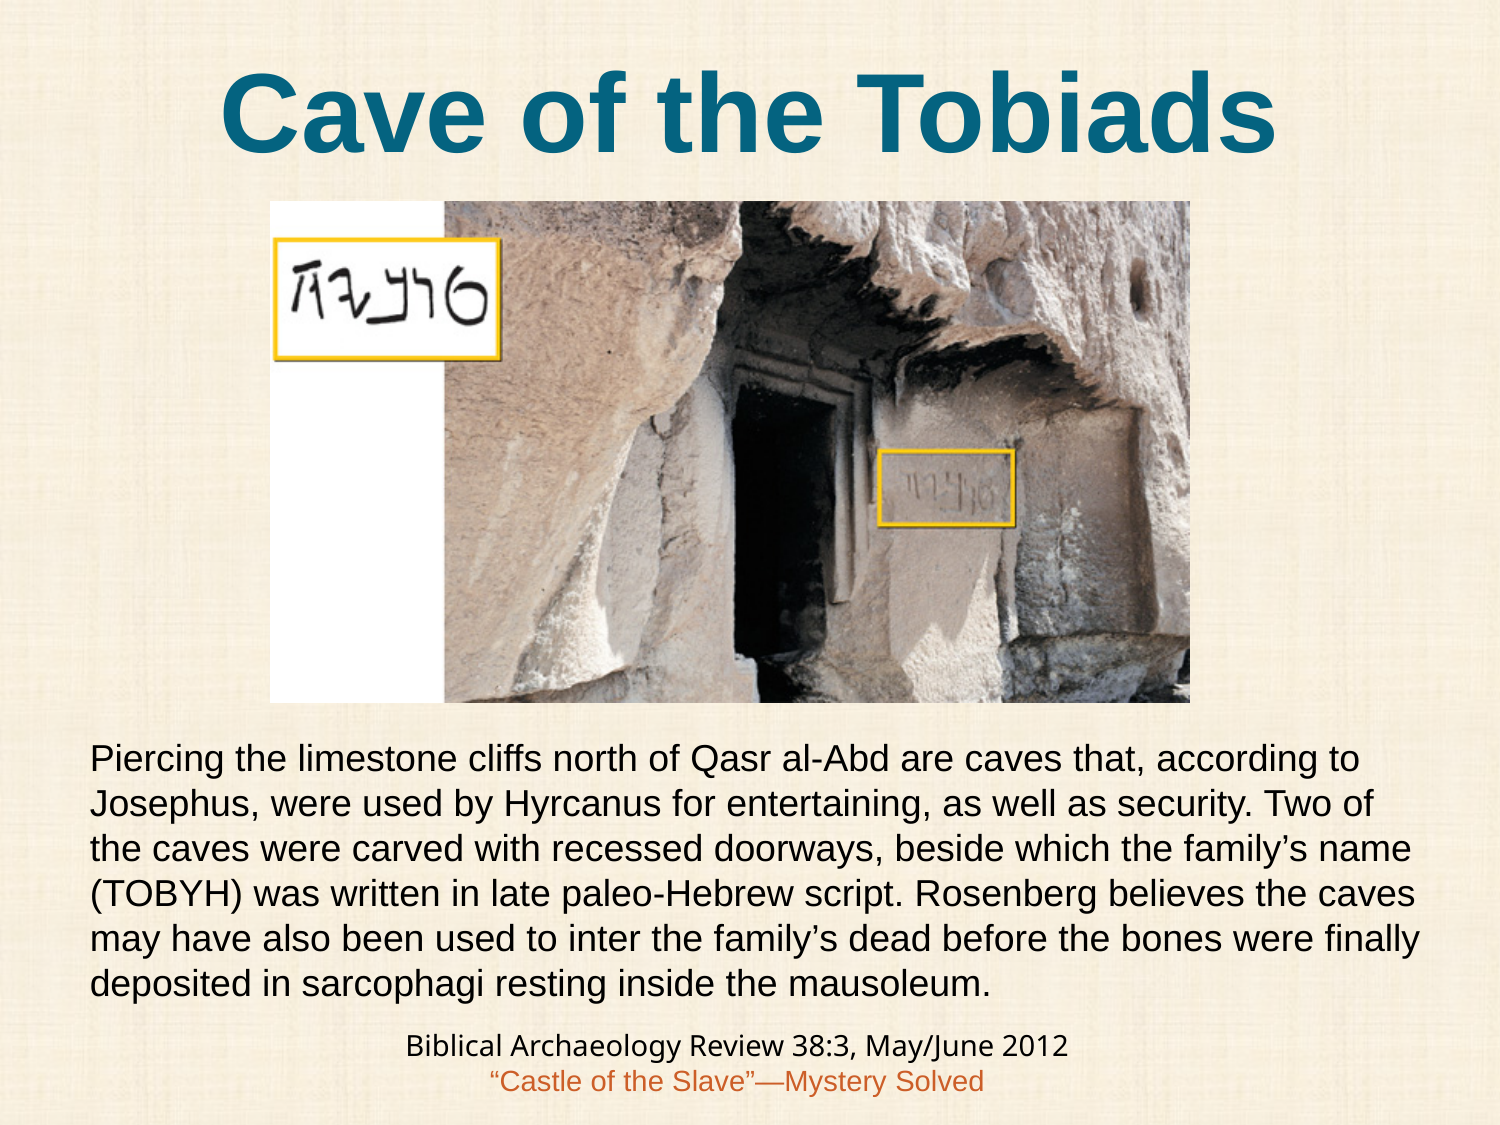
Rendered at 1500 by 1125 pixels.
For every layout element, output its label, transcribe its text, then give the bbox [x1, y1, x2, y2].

picture [0, 0, 1500, 1125]
text_box Piercing the limestone cliffs north of Qasr al-Abd are caves that, according to Josephus, were used by Hyrcanus for entertaining, as well as security. Two of the caves were carved with recessed doorways, beside which the family’s name (TOBYH) was written in late paleo-Hebrew script. Rosenberg believes the caves may have also been used to inter the family’s dead before the bones were finally deposited in sarcophagi resting inside the mausoleum. [74, 726, 1445, 1056]
text_box Biblical Archaeology Review 38:3, May/June 2012 “Castle of the Slave”—Mystery Solved [314, 1019, 1160, 1105]
text_box Cave of the Tobiads [74, 14, 1425, 202]
